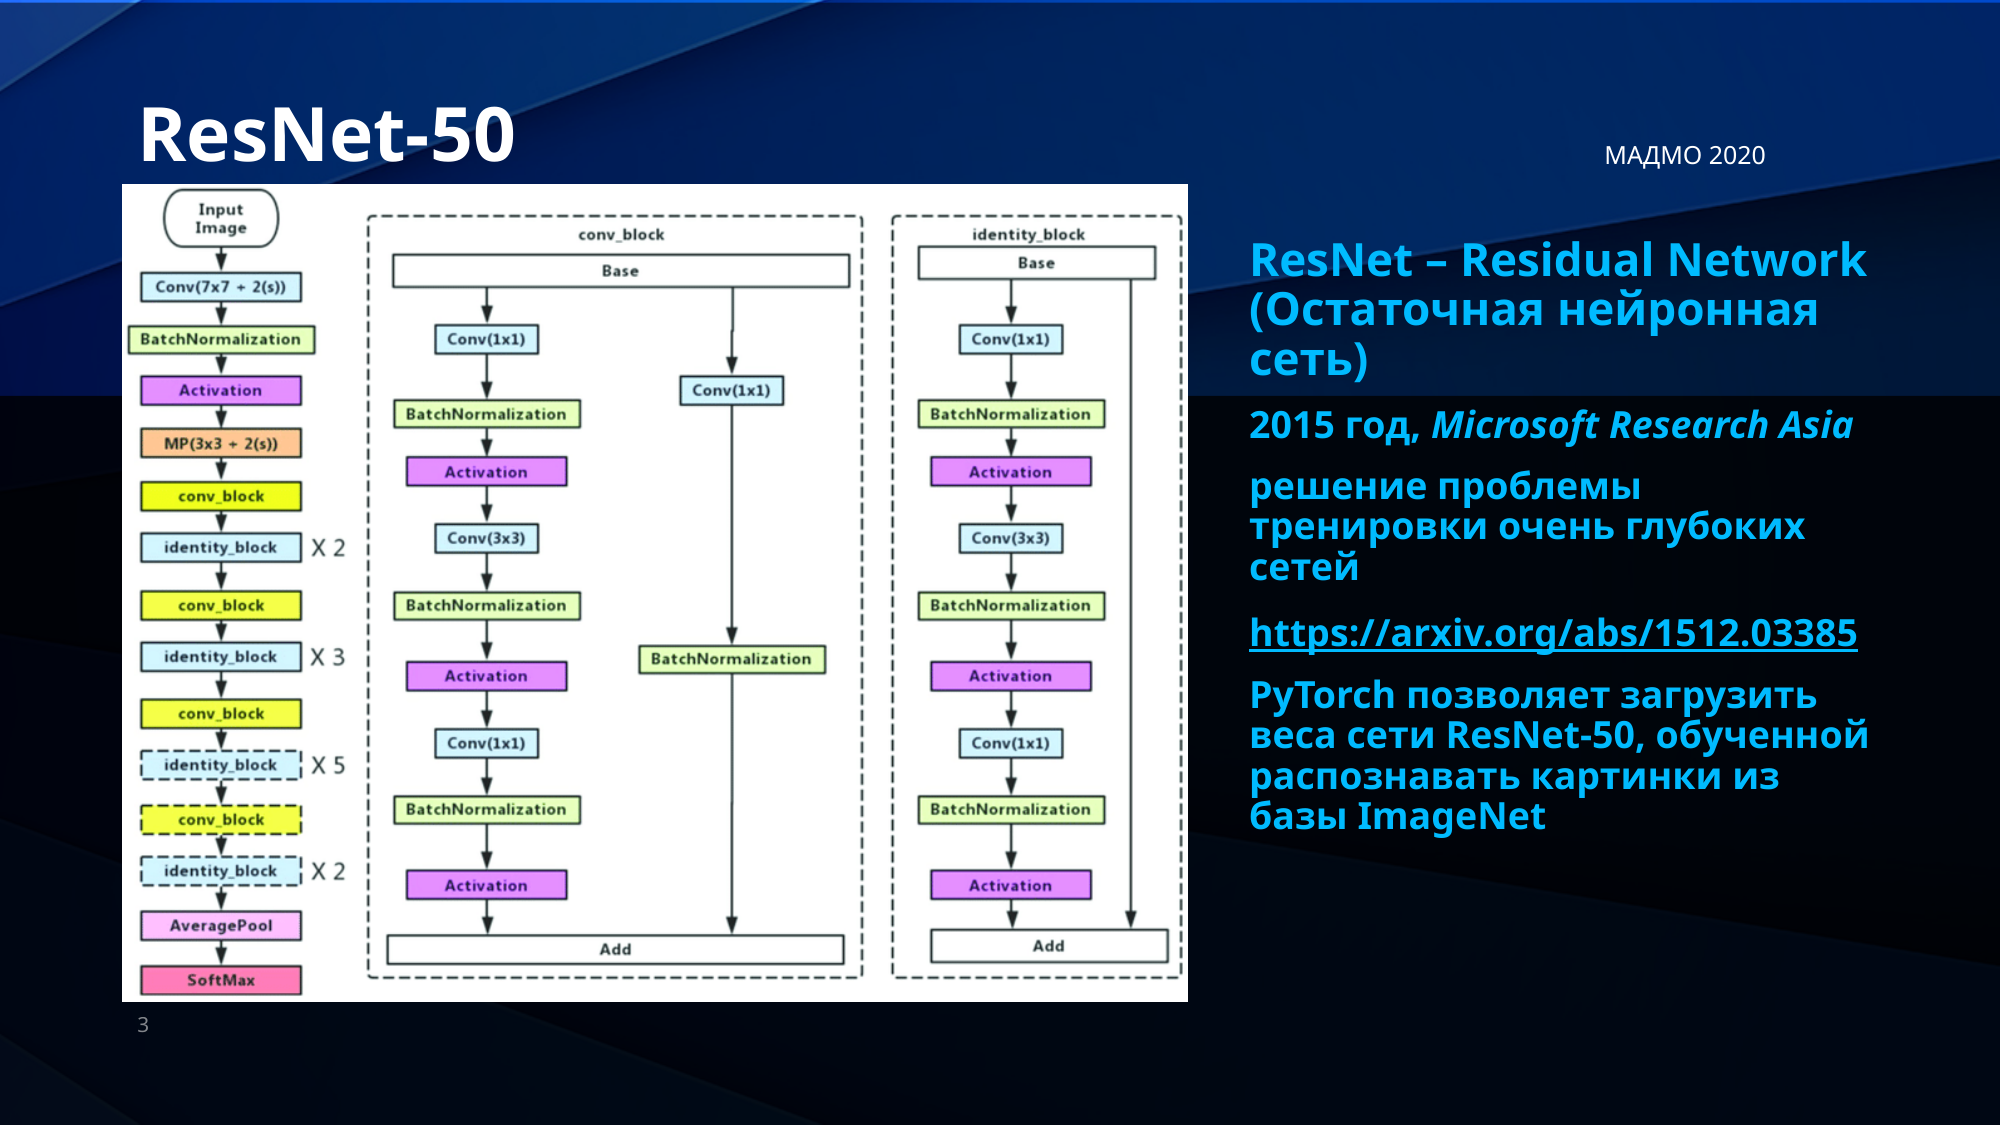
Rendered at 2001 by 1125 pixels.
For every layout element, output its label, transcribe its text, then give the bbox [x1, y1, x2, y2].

slide_number 3 [137, 1009, 213, 1041]
list ResNet – Residual Network (Остаточная нейронная сеть) 2015 год, Microsoft Research Asia решение проблемы тренировки очень глубоких сетей https://arxiv.org/abs/1512.03385 PyTorch позволяет загрузить веса сети ResNet-50, обученной распознавать картинки из базы ImageNet [1249, 302, 1889, 961]
title ResNet-50 [137, 86, 1264, 178]
text_box МАДМО 2020 [1589, 132, 1782, 177]
picture [0, 0, 2000, 1002]
